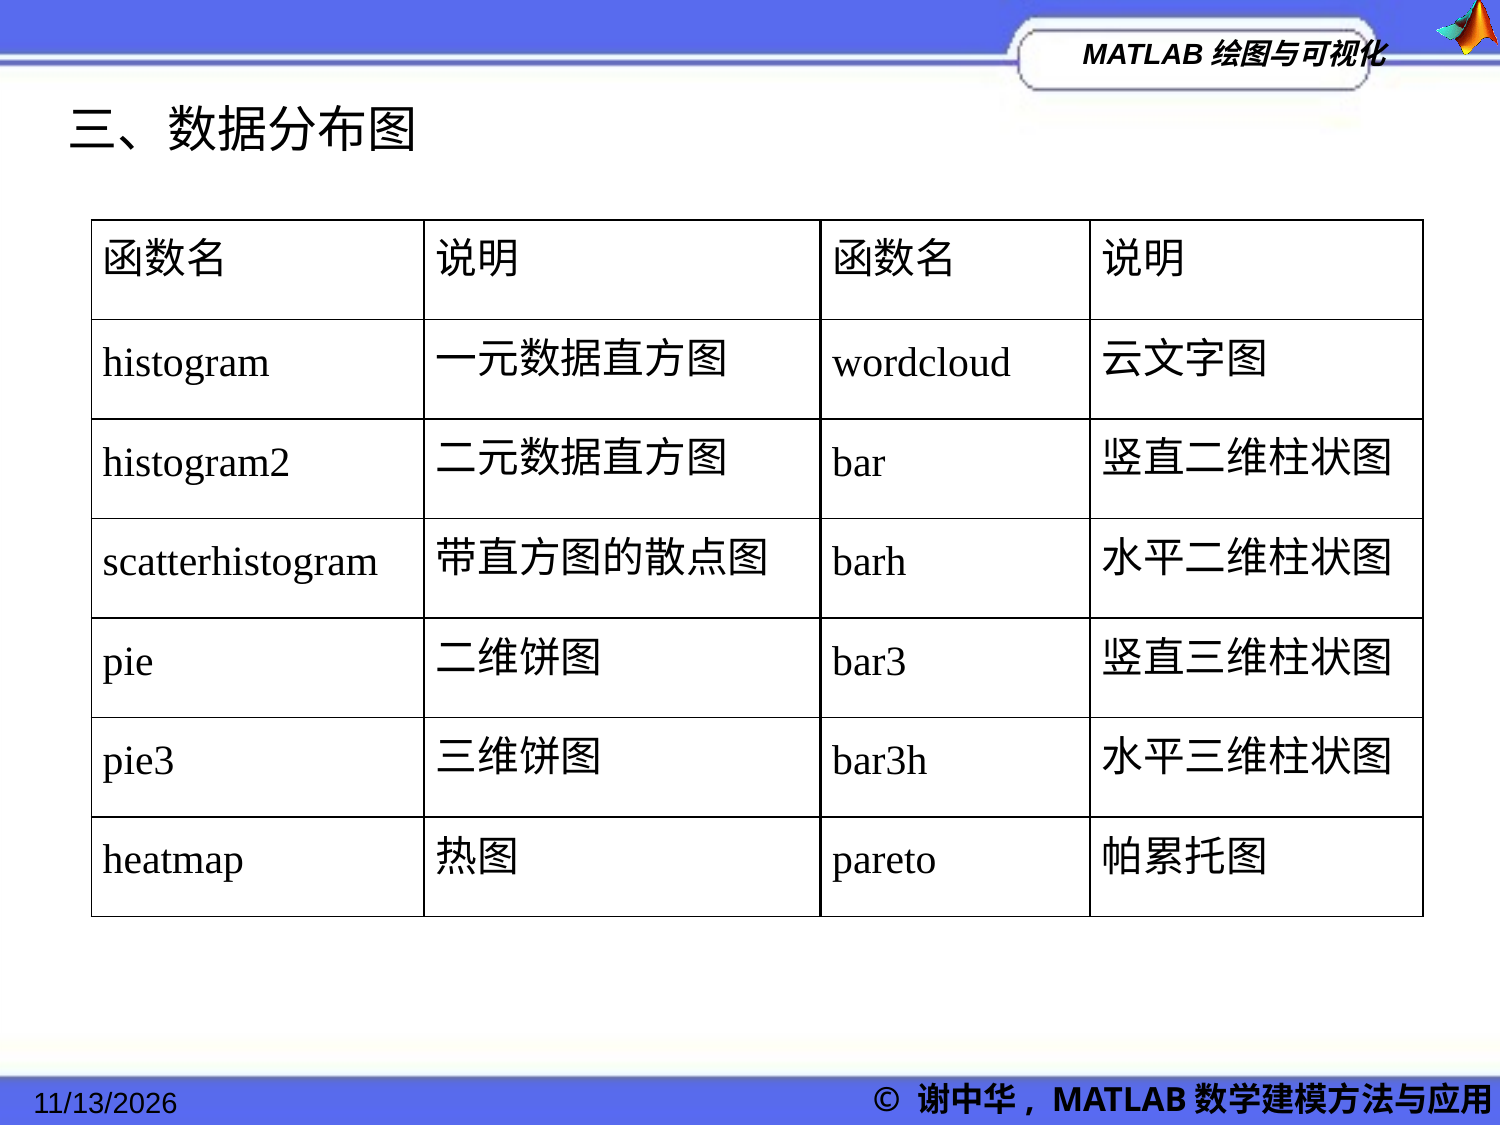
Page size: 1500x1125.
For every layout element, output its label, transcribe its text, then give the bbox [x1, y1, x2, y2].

table_cell histogram2 [92, 420, 423, 518]
table_header 说明 [425, 221, 819, 319]
table_cell wordcloud [822, 320, 1089, 418]
table_cell 一元数据直方图 [425, 320, 819, 418]
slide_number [18, 1077, 369, 1120]
table_header 函数名 [92, 221, 423, 319]
table_cell histogram [92, 320, 423, 418]
table_cell 竖直二维柱状图 [1091, 420, 1422, 518]
table_cell barh [822, 519, 1089, 617]
table_cell 云文字图 [1091, 320, 1422, 418]
table_cell 二元数据直方图 [425, 420, 819, 518]
table_cell bar3h [822, 718, 1089, 816]
table_cell 水平二维柱状图 [1091, 519, 1422, 617]
table_cell pareto [822, 818, 1089, 916]
table_header 说明 [1091, 221, 1422, 319]
table_cell 三维饼图 [425, 718, 819, 816]
picture [0, 0, 1500, 1125]
text_box 三、数据分布图 [53, 89, 1099, 165]
table_header 函数名 [822, 221, 1089, 319]
table_cell 水平三维柱状图 [1091, 718, 1422, 816]
table_cell bar3 [822, 619, 1089, 717]
table_cell bar [822, 420, 1089, 518]
footer © 谢中华, MATLAB数学建模方法与应用 [790, 1078, 1495, 1120]
table_cell 帕累托图 [1091, 818, 1422, 916]
table_cell pie3 [92, 718, 423, 816]
table_cell heatmap [92, 818, 423, 916]
table_cell pie [92, 619, 423, 717]
table_cell 竖直三维柱状图 [1091, 619, 1422, 717]
table_cell 二维饼图 [425, 619, 819, 717]
table_cell 带直方图的散点图 [425, 519, 819, 617]
table_cell 热图 [425, 818, 819, 916]
table_cell scatterhistogram [92, 519, 423, 617]
